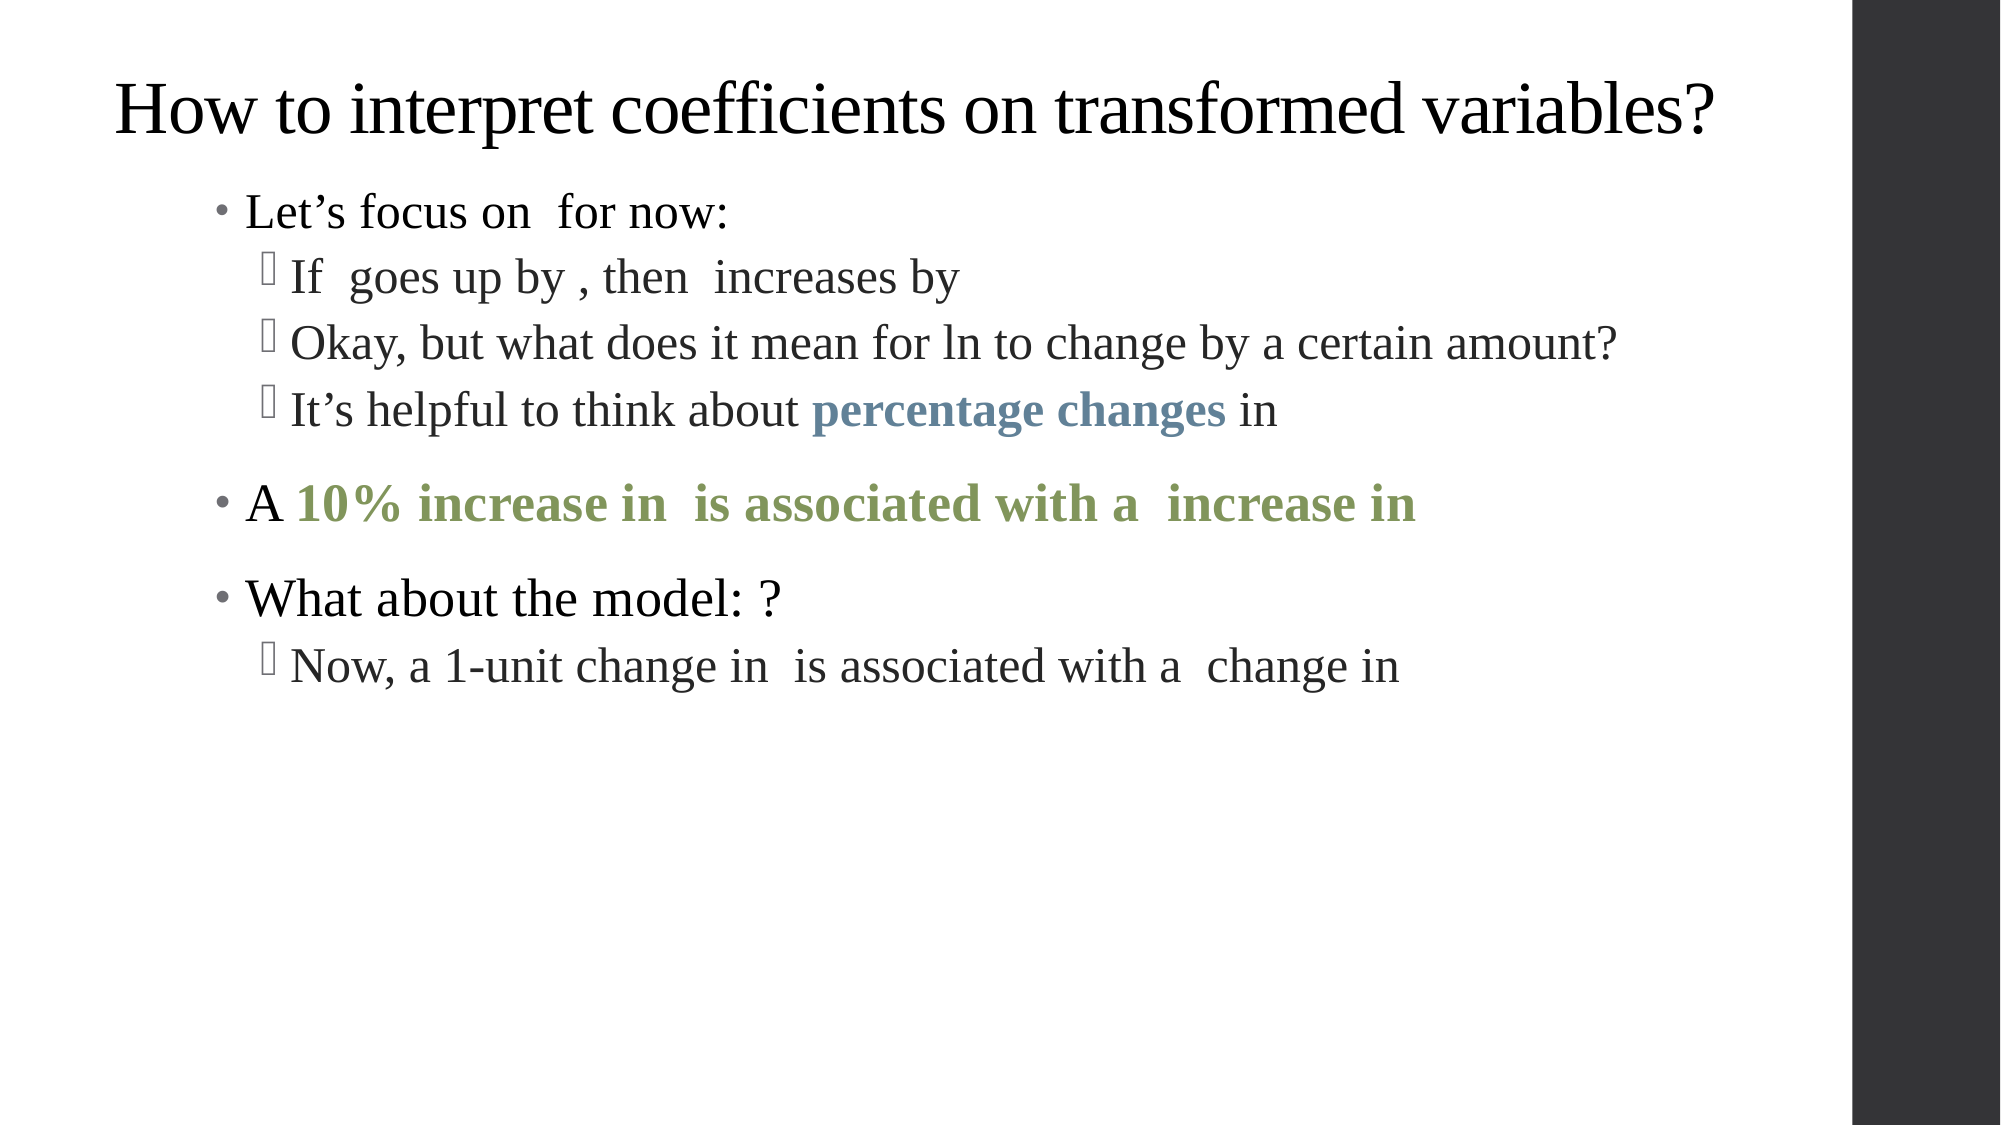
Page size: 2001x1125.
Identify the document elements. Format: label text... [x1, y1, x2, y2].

title How to interpret coefficients on transformed variables? [99, 55, 1813, 158]
